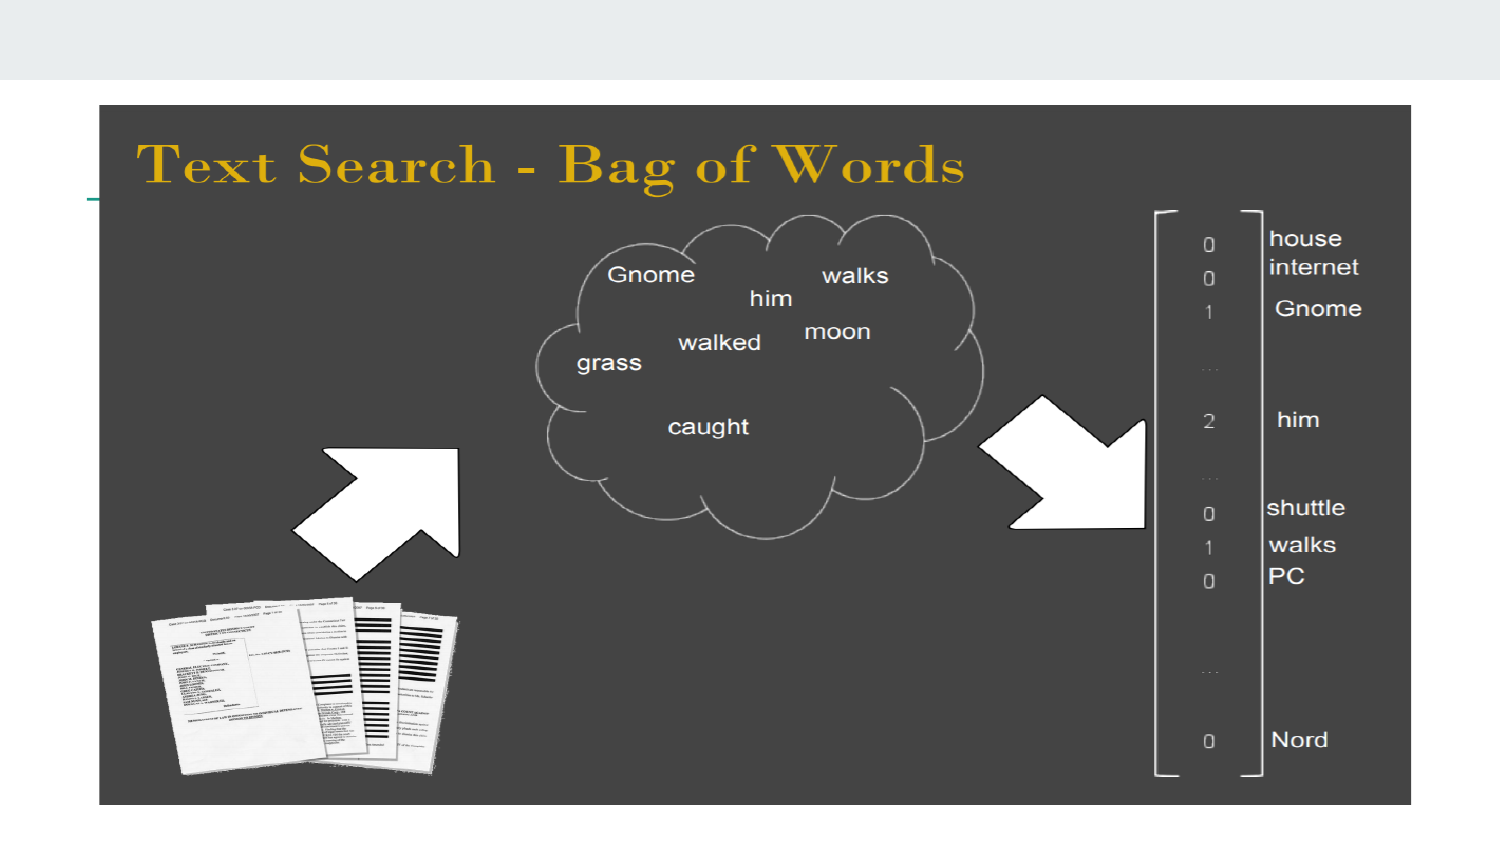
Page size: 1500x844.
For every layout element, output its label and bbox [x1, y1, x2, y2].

picture [99, 105, 1412, 806]
